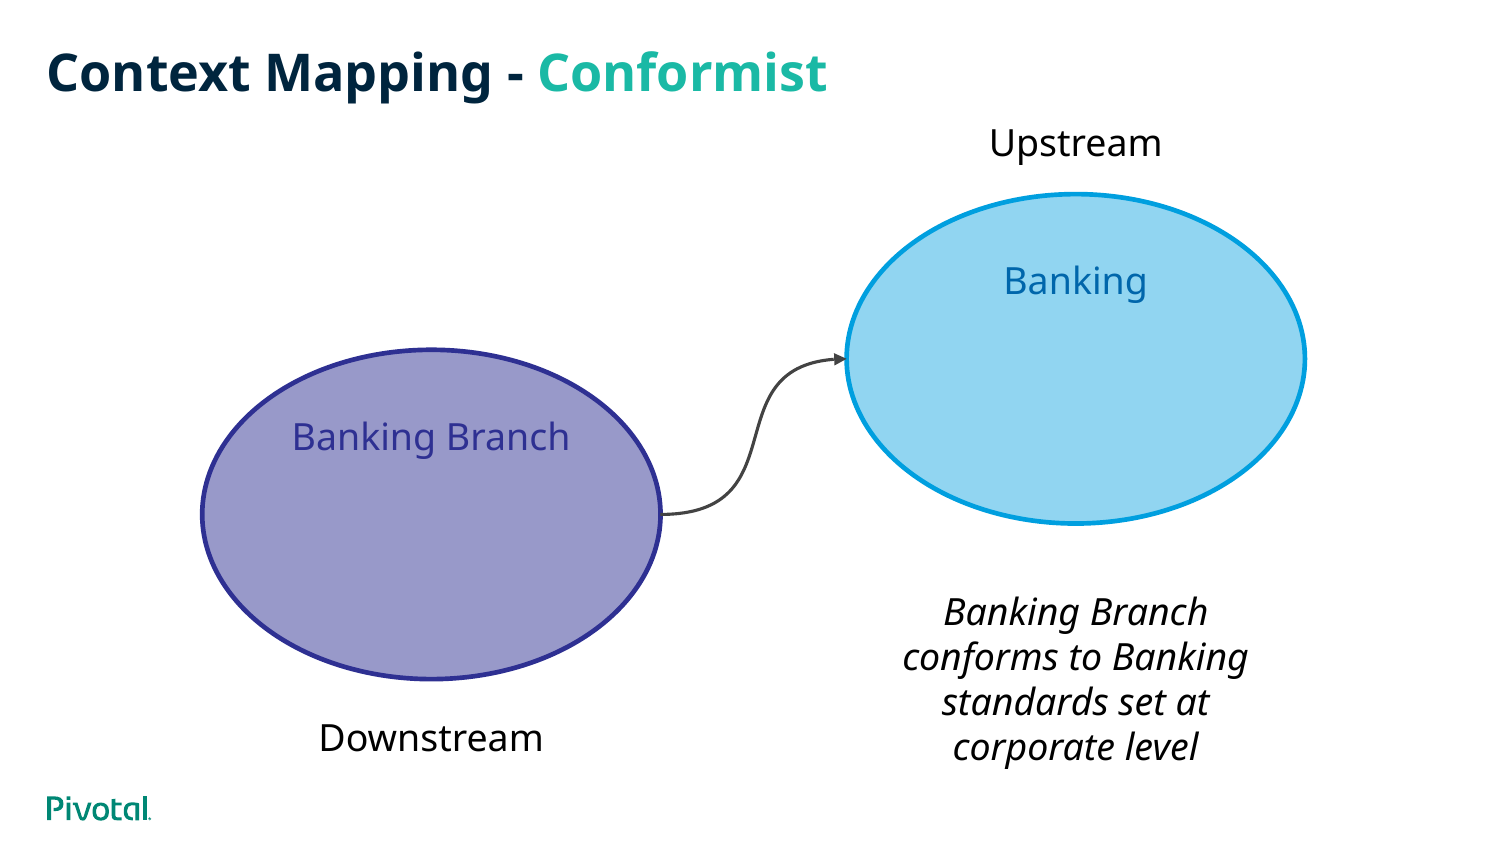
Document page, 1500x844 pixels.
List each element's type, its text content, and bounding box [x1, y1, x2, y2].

text_box Banking Branch conforms to Banking standards set at corporate level [846, 573, 1305, 784]
text_box Banking Branch [202, 349, 661, 680]
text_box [660, 358, 847, 515]
text_box Upstream [924, 94, 1228, 190]
text_box Downstream [293, 689, 569, 784]
title Context Mapping - Conformist [31, 24, 1453, 90]
text_box Banking [846, 194, 1305, 524]
